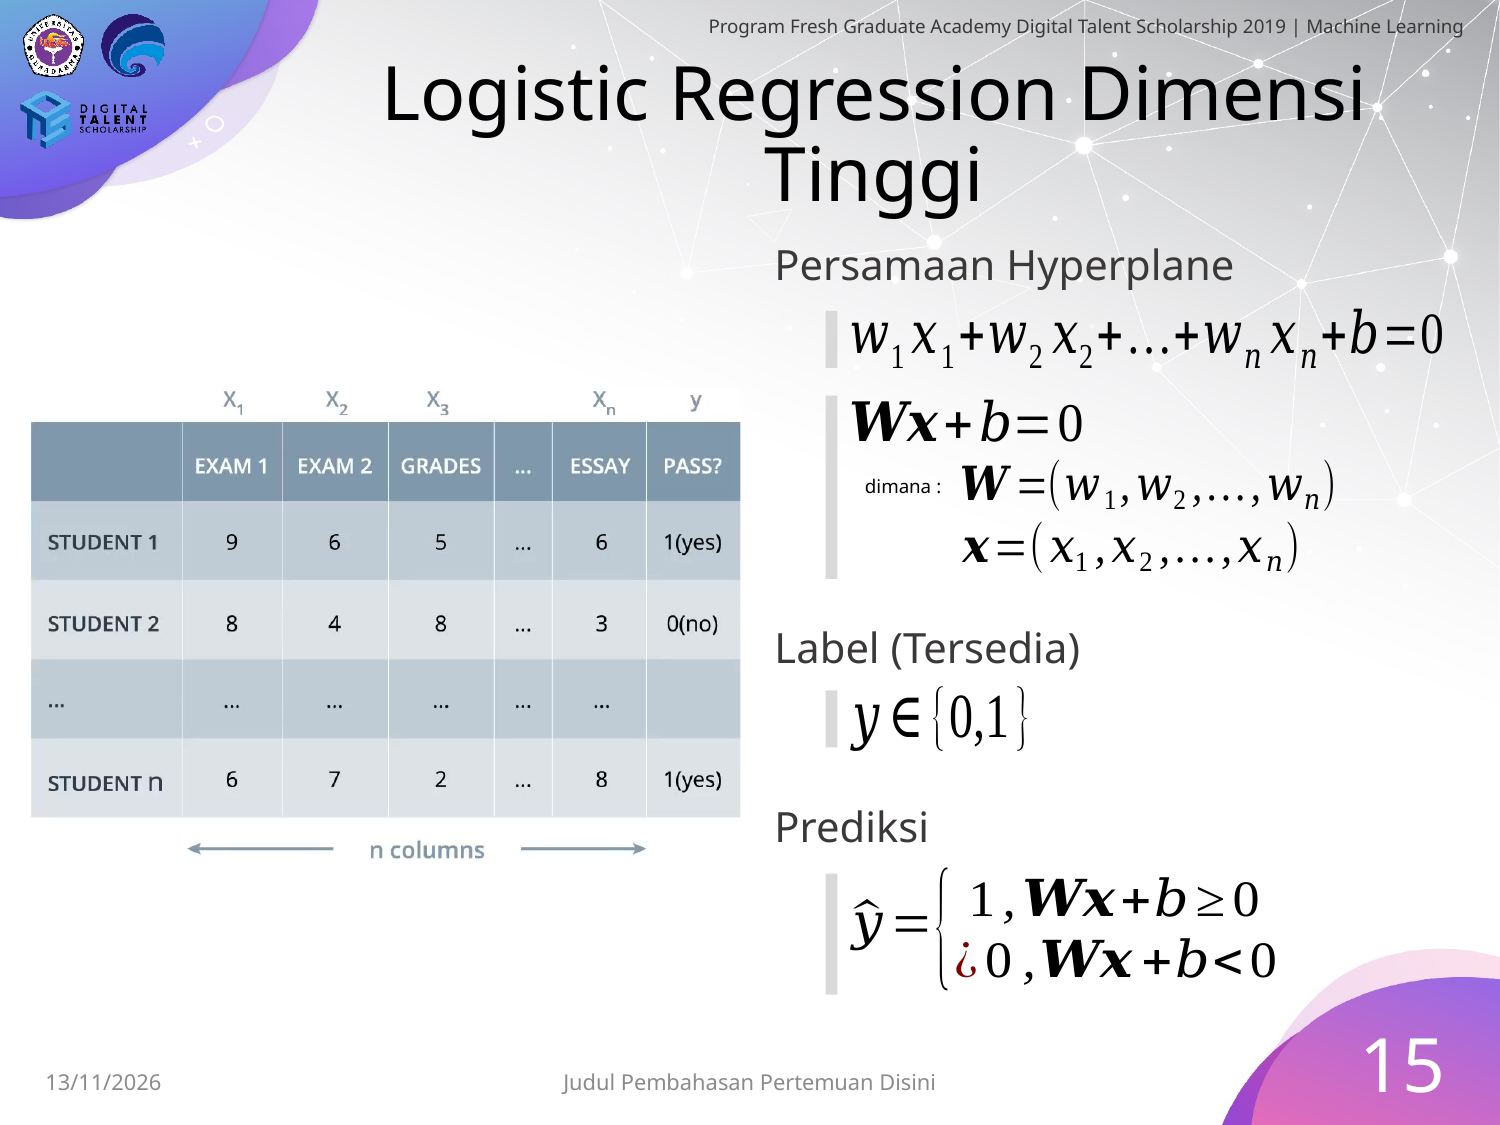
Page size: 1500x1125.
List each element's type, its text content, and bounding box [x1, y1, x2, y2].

title Logistic Regression Dimensi Tinggi [271, 67, 1478, 206]
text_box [825, 393, 1337, 579]
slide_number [30, 1053, 272, 1114]
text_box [825, 865, 1280, 995]
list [30, 388, 741, 859]
picture [0, 0, 1500, 1125]
slide_number 15 [1327, 1023, 1478, 1114]
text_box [825, 302, 1446, 376]
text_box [825, 682, 1035, 756]
footer Judul Pembahasan Pertemuan Disini [382, 1053, 1118, 1114]
list Persamaan Hyperplane Label (Tersedia) Prediksi [759, 230, 1478, 984]
